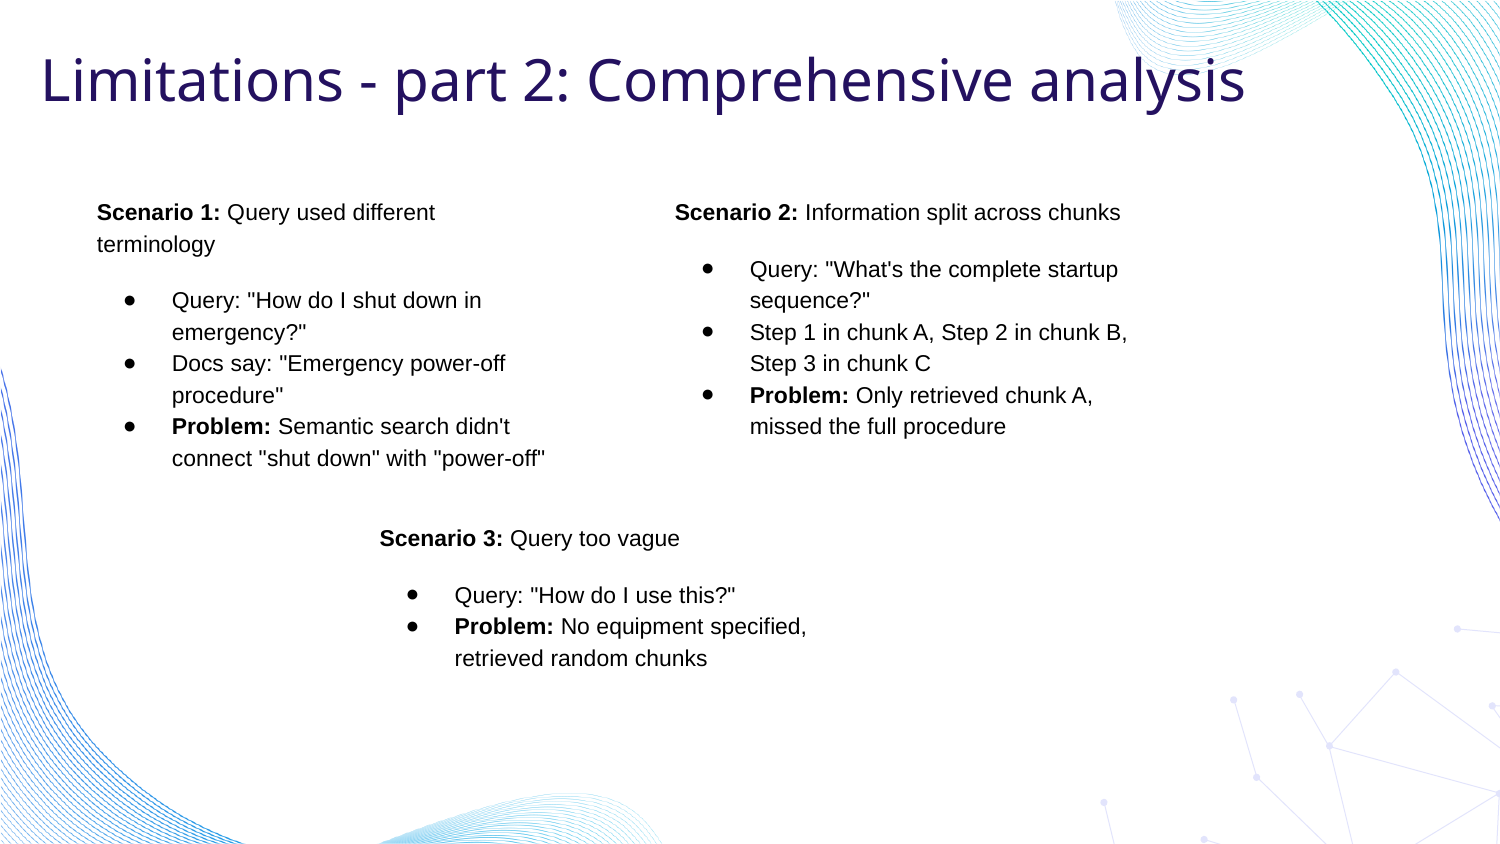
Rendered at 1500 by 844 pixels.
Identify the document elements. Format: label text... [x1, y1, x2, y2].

picture [1109, 0, 1500, 532]
text_box Scenario 2: Information split across chunks Query: "What's the complete startup sequence?" Step 1 in chunk A, Step 2 in chunk B, Step 3 in chunk C Problem: Only retrieved chunk A, missed the full procedure [659, 178, 1152, 455]
text_box Scenario 3: Query too vague Query: "How do I use this?" Problem: No equipment specified, retrieved random chunks [364, 504, 857, 686]
title Limitations - part 2: Comprehensive analysis [25, 28, 1388, 123]
picture [0, 336, 693, 844]
text_box Scenario 1: Query used different terminology Query: "How do I shut down in emergency?" Docs say: "Emergency power-off procedure" Problem: Semantic search didn't connect "shut down" with "power-off" [81, 178, 574, 486]
